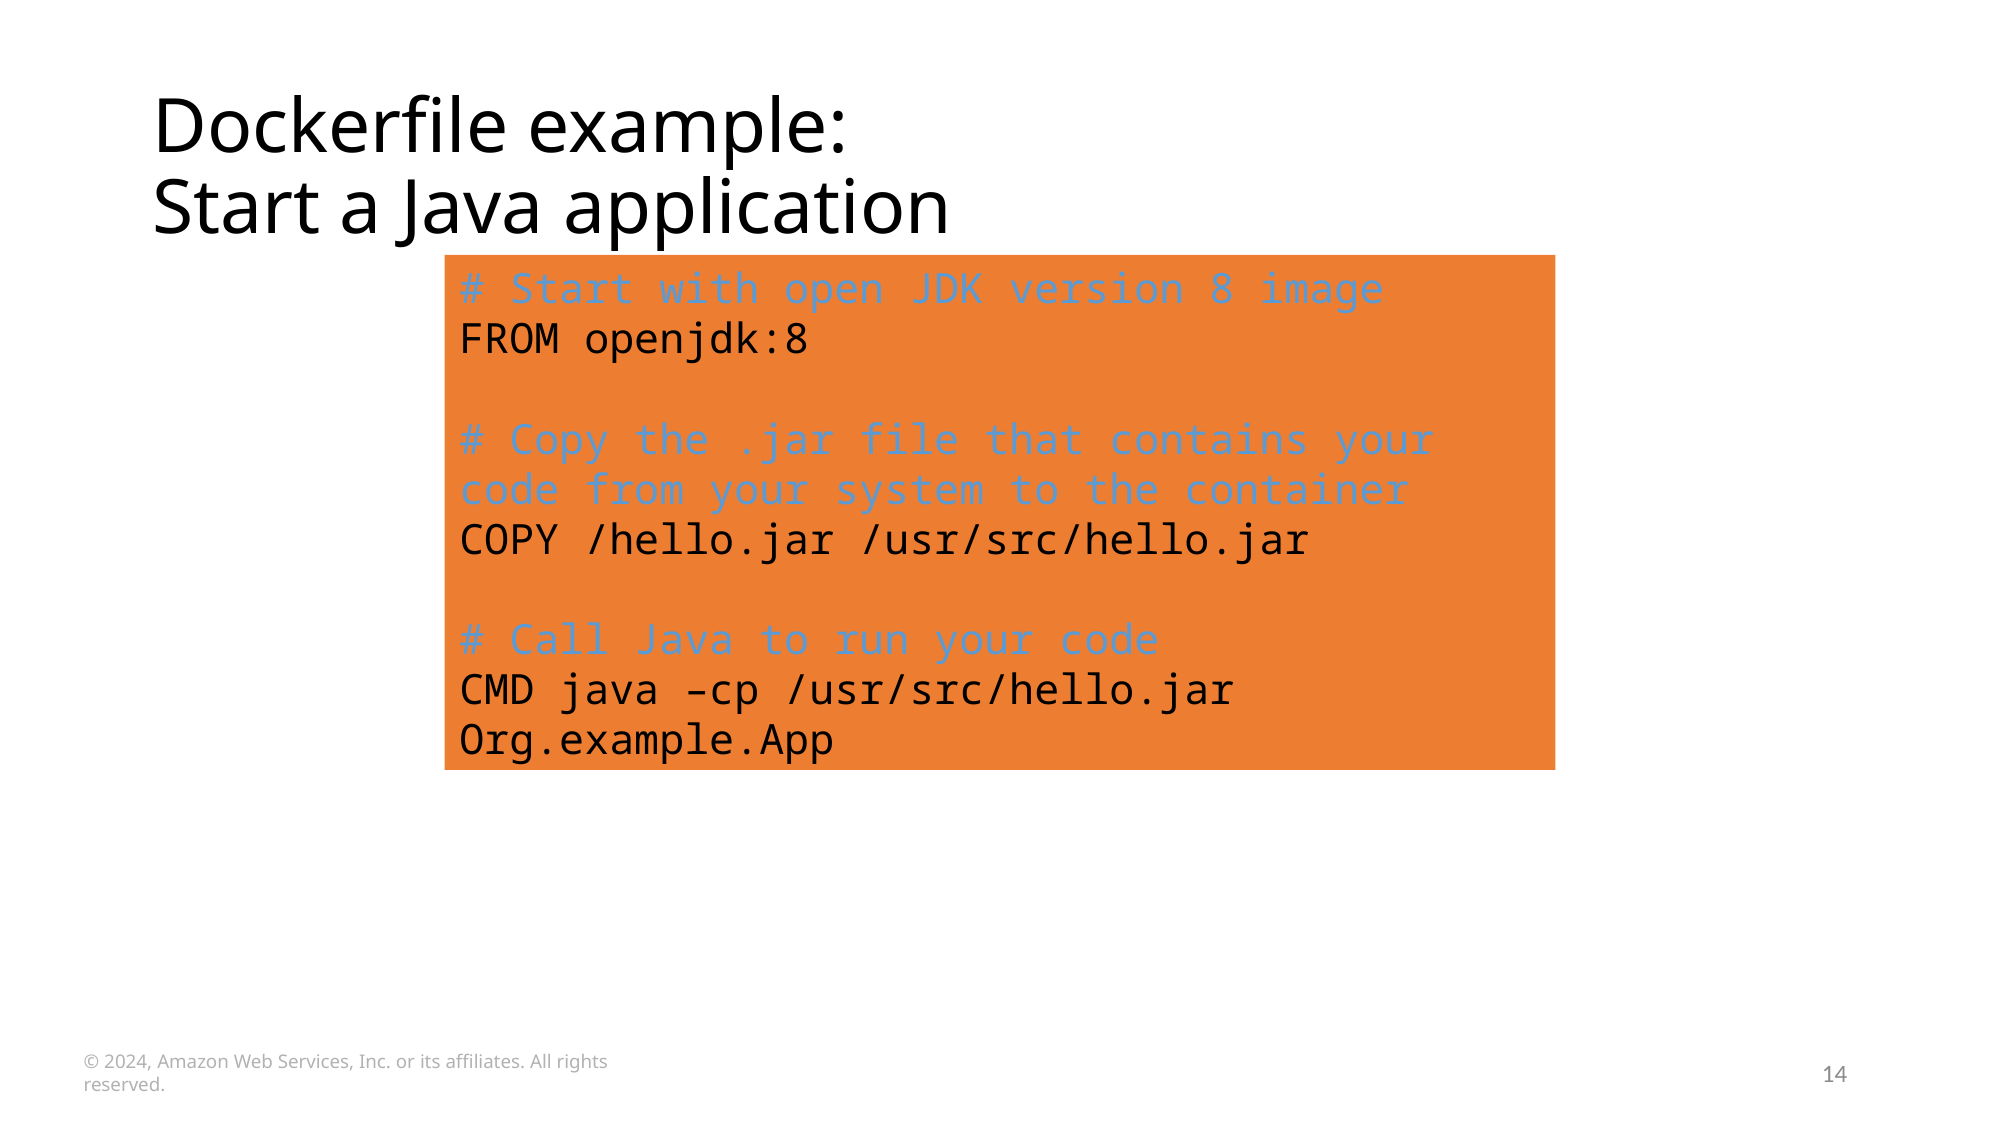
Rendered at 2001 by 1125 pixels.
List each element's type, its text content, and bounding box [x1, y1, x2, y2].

title Dockerfile example: Start a Java application [137, 59, 1863, 278]
footer © 2024, Amazon Web Services, Inc. or its affiliates. All rights reserved. [68, 1042, 682, 1103]
text_box # Start with open JDK version 8 image FROM openjdk:8 # Copy the .jar file that contains your code from your system to the container COPY /hello.jar /usr/src/hello.jar # Call Java to run your code CMD java –cp /usr/src/hello.jar Org.example.App [444, 254, 1556, 771]
slide_number 14 [1412, 1042, 1863, 1103]
